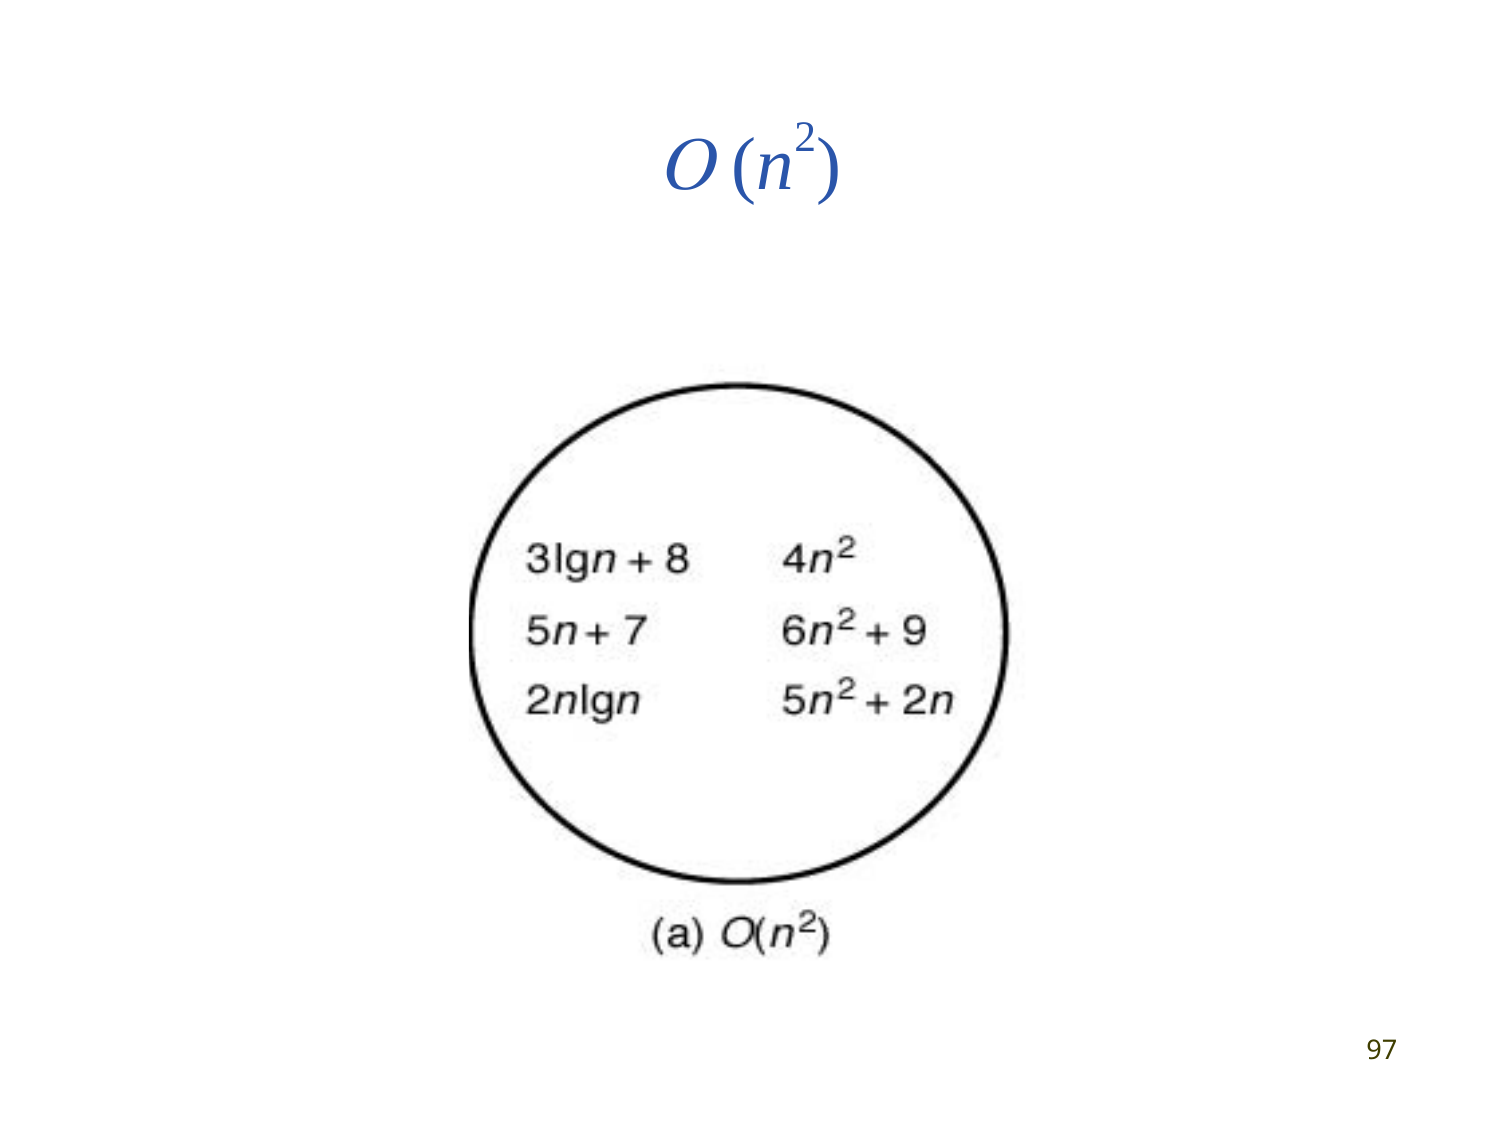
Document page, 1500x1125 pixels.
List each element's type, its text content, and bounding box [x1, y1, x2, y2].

picture [468, 245, 1091, 970]
text_box  (n2) [112, 62, 1388, 250]
slide_number 97 [1099, 1024, 1413, 1101]
